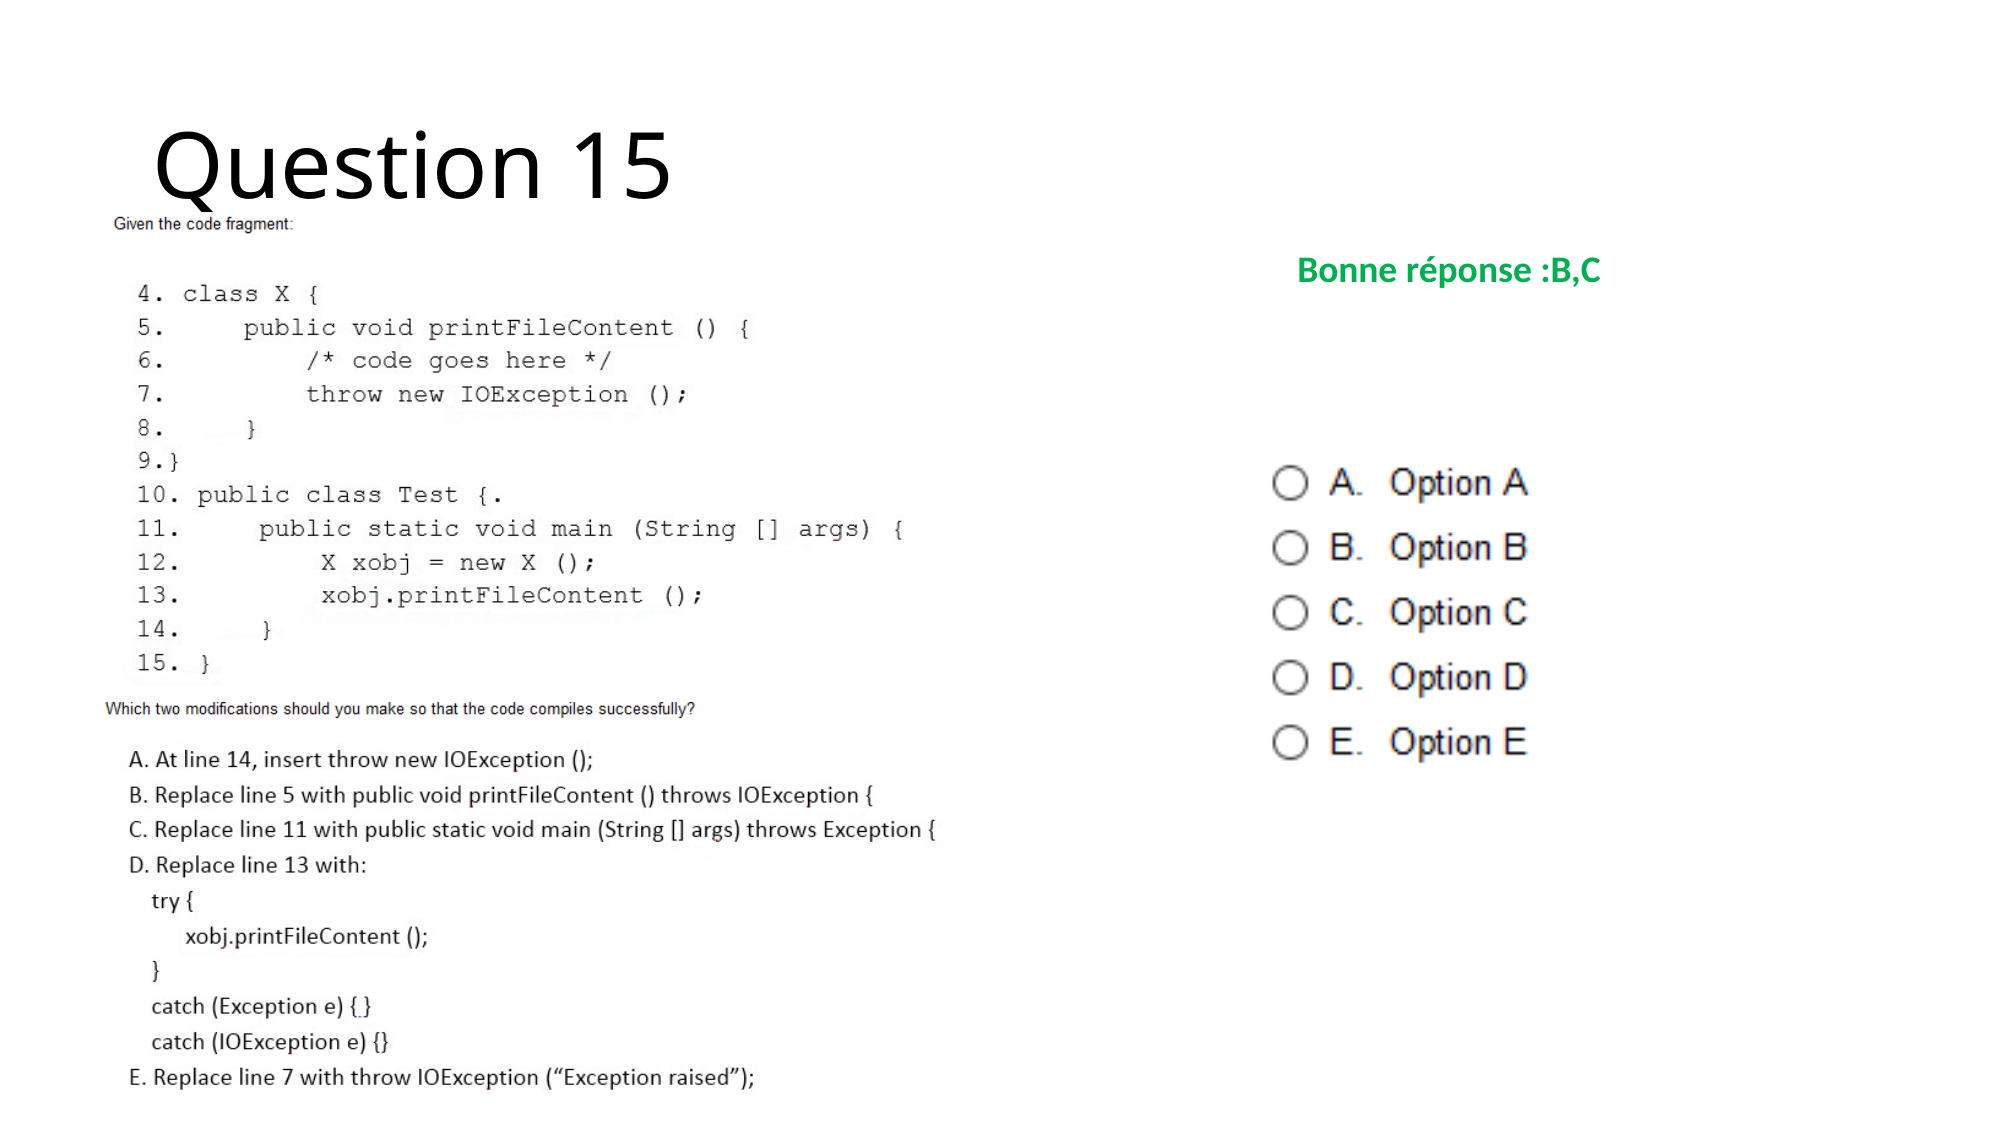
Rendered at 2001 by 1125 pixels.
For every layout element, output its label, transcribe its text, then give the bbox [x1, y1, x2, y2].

picture [1252, 450, 1580, 777]
text_box Bonne réponse :B,C [1282, 238, 1707, 298]
picture [96, 696, 944, 1096]
title Question 15 [137, 59, 1863, 278]
picture [110, 212, 917, 688]
